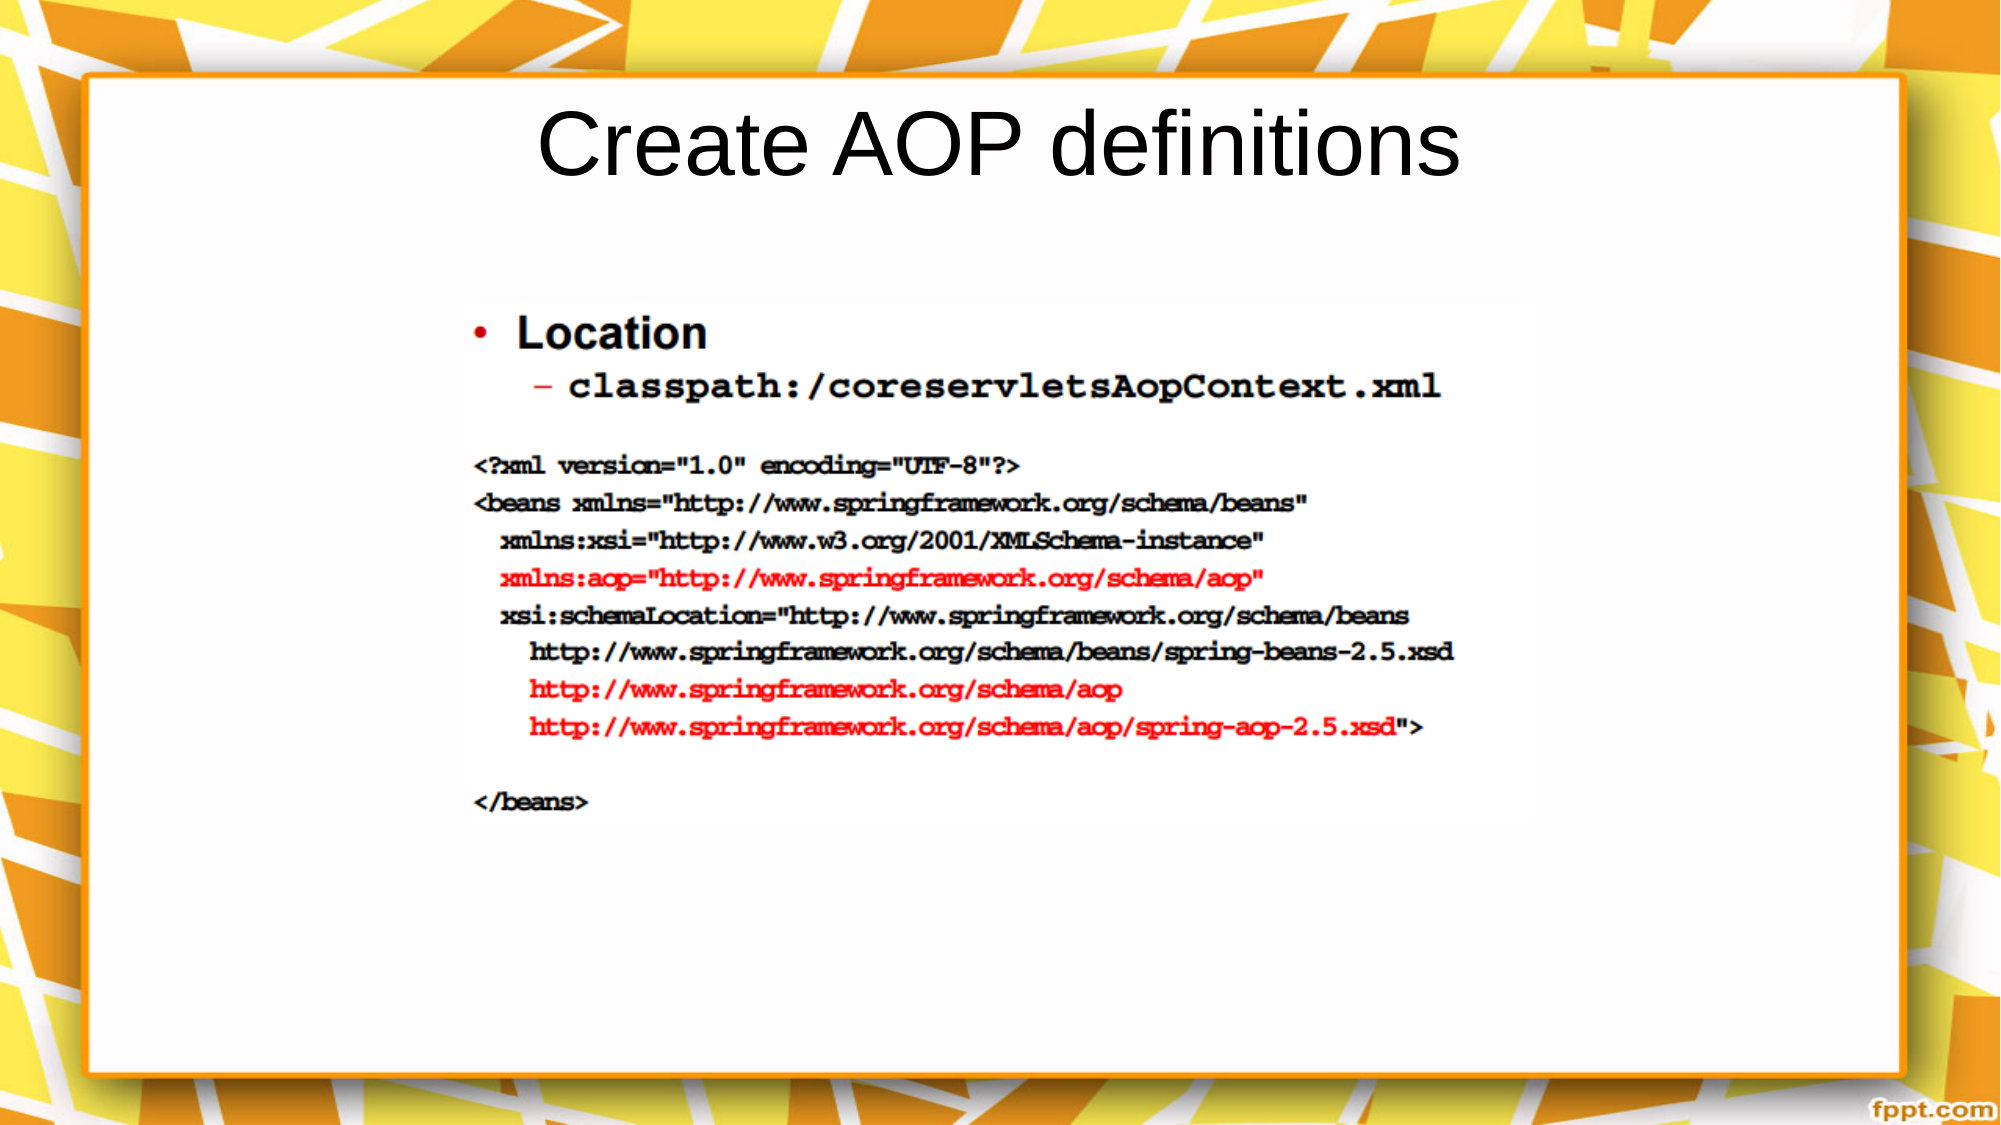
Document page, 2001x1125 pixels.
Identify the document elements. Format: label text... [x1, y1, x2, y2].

picture [0, 0, 2001, 1125]
title Create AOP definitions [99, 45, 1900, 233]
